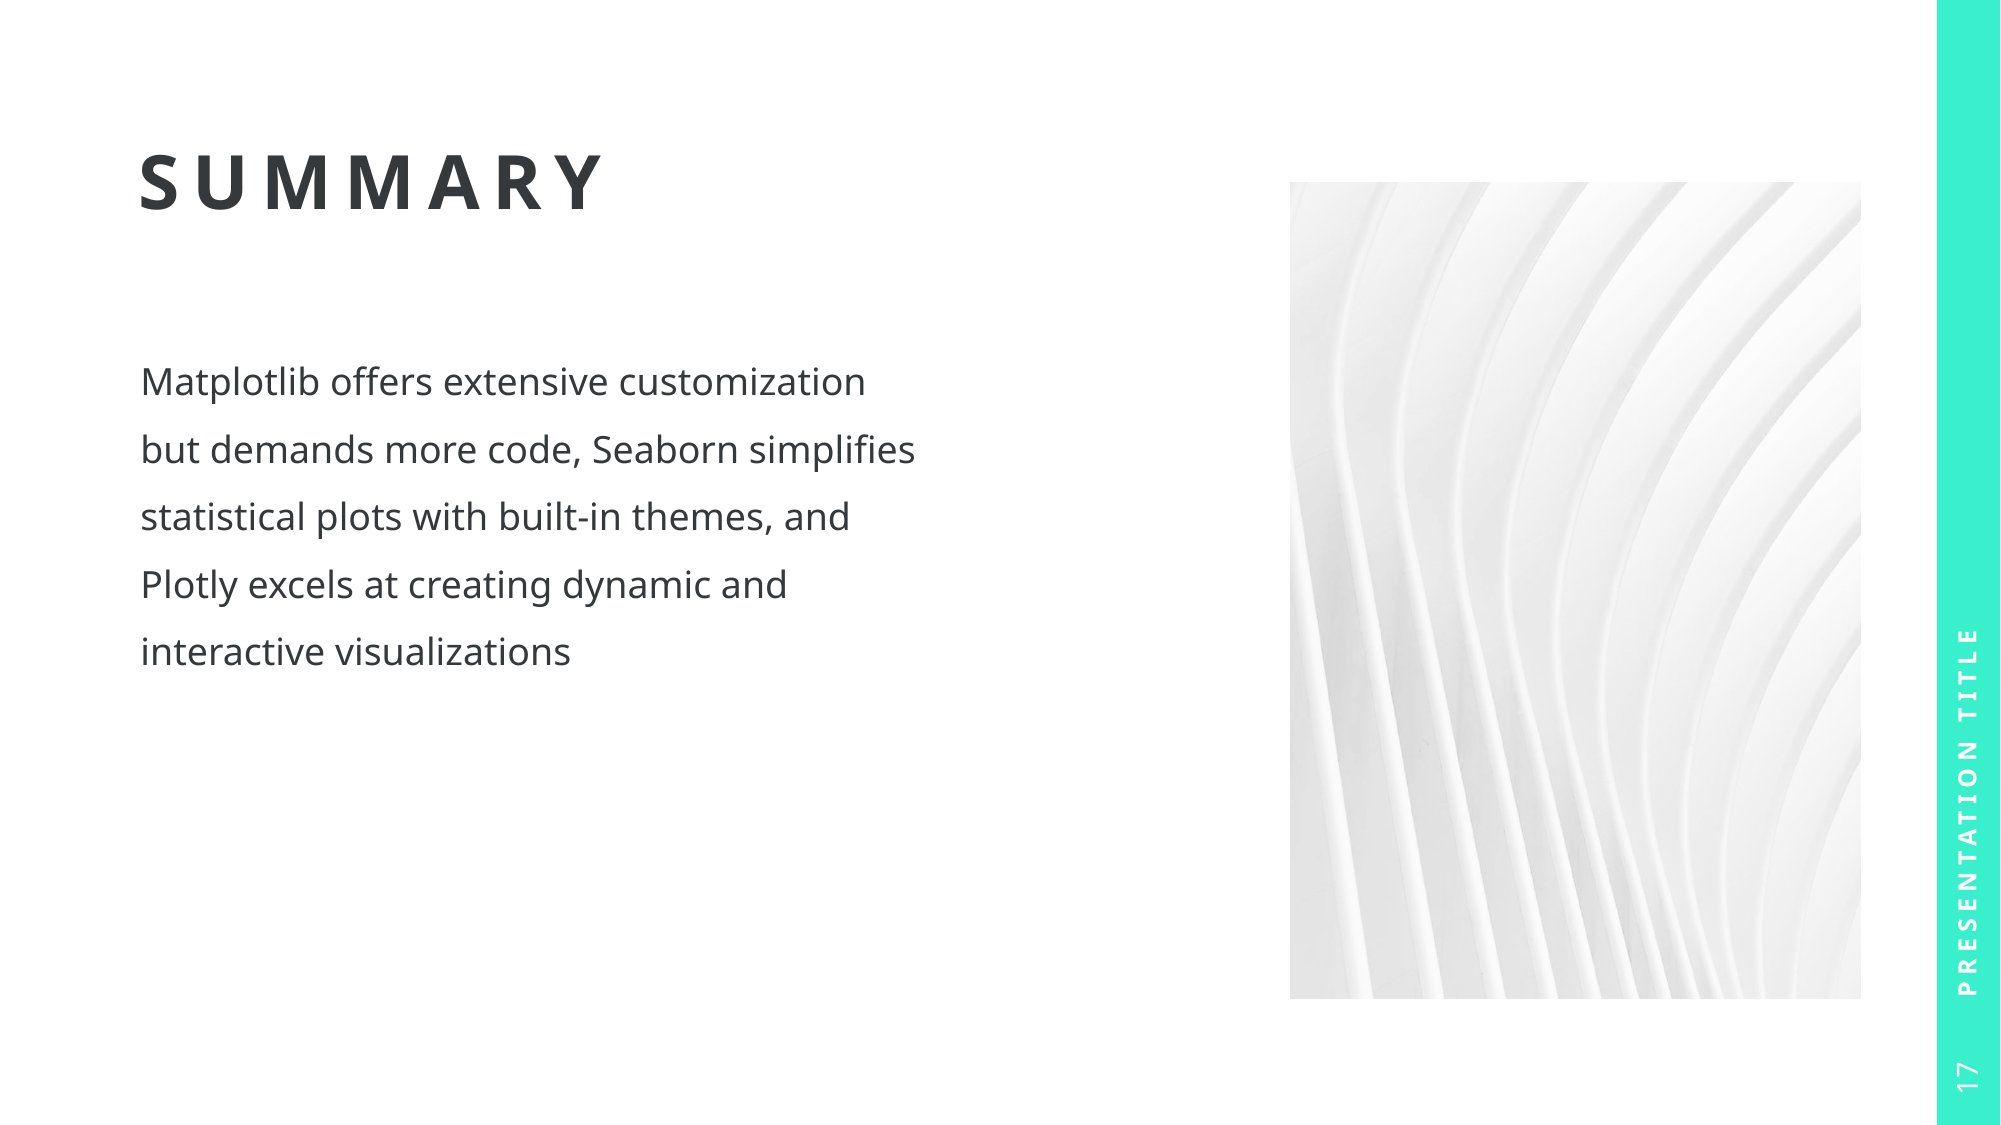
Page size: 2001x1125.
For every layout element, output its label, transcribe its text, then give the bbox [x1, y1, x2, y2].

list Matplotlib offers extensive customization but demands more code, Seaborn simplifies statistical plots with built-in themes, and Plotly excels at creating dynamic and interactive visualizations [140, 335, 933, 921]
picture [1290, 182, 1861, 999]
footer Presentation Title [1937, 0, 2000, 1032]
title SUMMARY [139, 145, 1082, 306]
slide_number 17 [1937, 1032, 2000, 1125]
